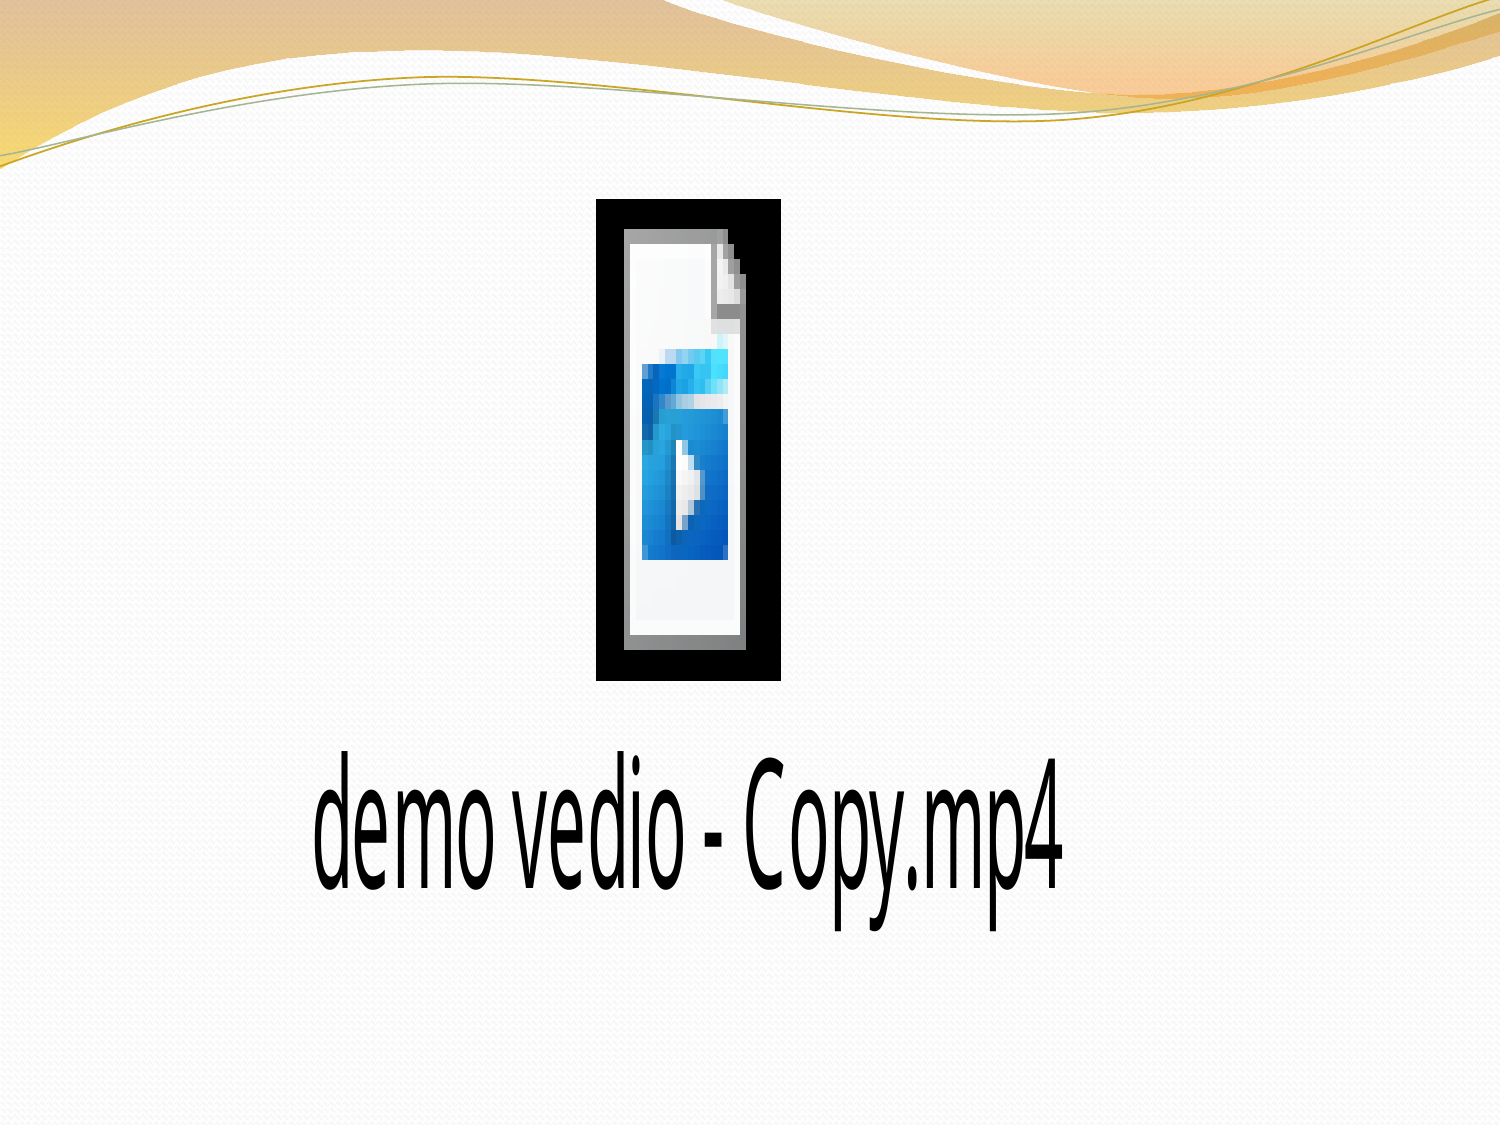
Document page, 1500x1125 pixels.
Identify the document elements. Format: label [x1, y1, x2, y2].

text_box [222, 198, 1149, 997]
